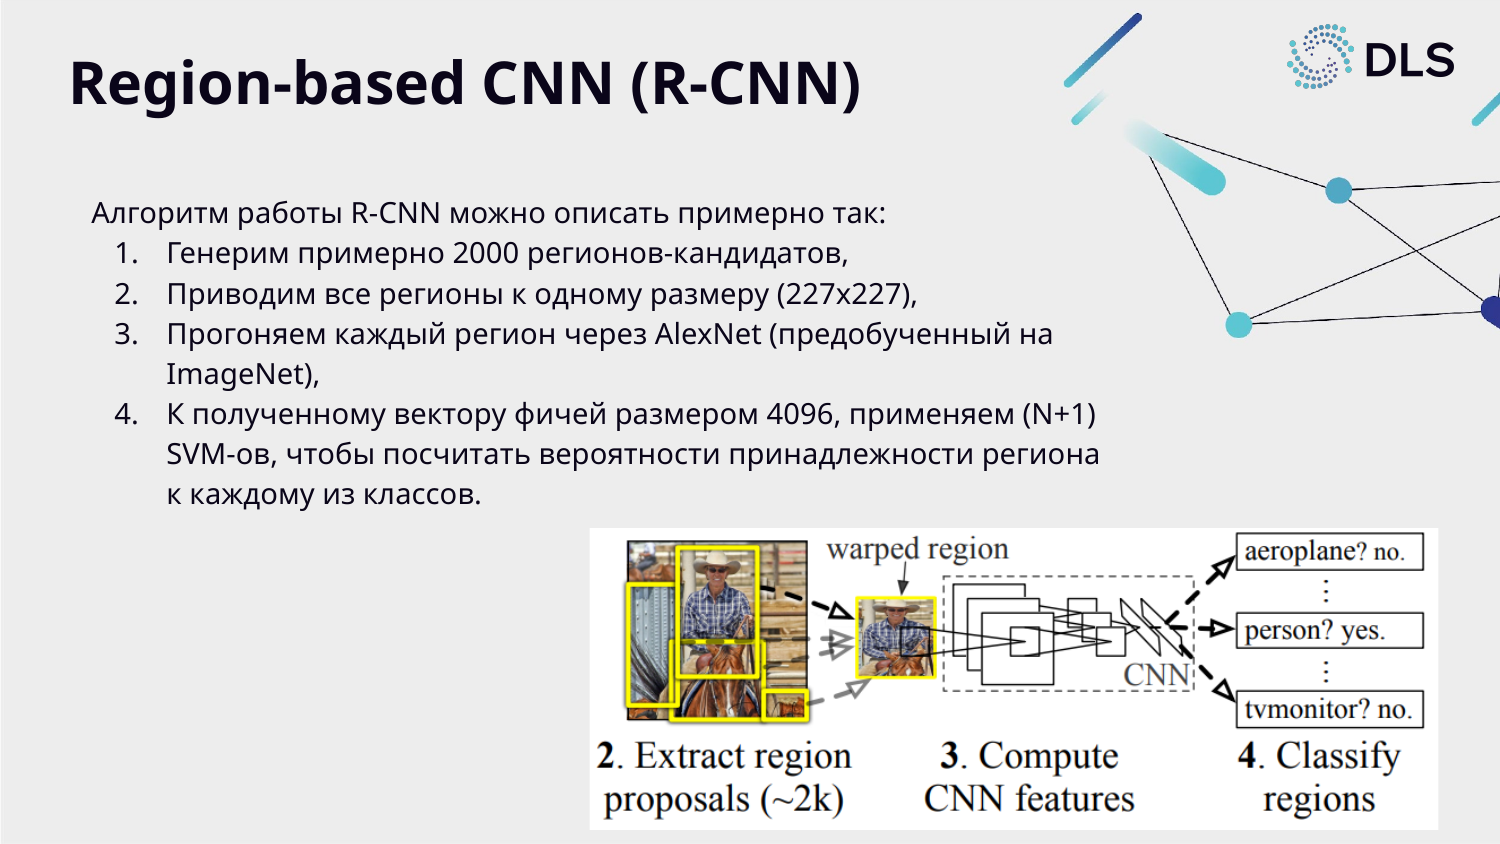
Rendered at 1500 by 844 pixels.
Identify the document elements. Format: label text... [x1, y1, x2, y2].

picture [0, 0, 1500, 844]
list Алгоритм работы R-CNN можно описать примерно так: Генерим примерно 2000 регионов-кандидатов, Приводим все регионы к одному размеру (227х227), Прогоняем каждый регион через AlexNet (предобученный на ImageNet), К полученному вектору фичей размером 4096, применяем (N+1) SVM-ов, чтобы посчитать вероятности принадлежности региона к каждому из классов. [80, 183, 1117, 670]
title Region-based CNN (R-CNN) [57, 24, 1005, 147]
